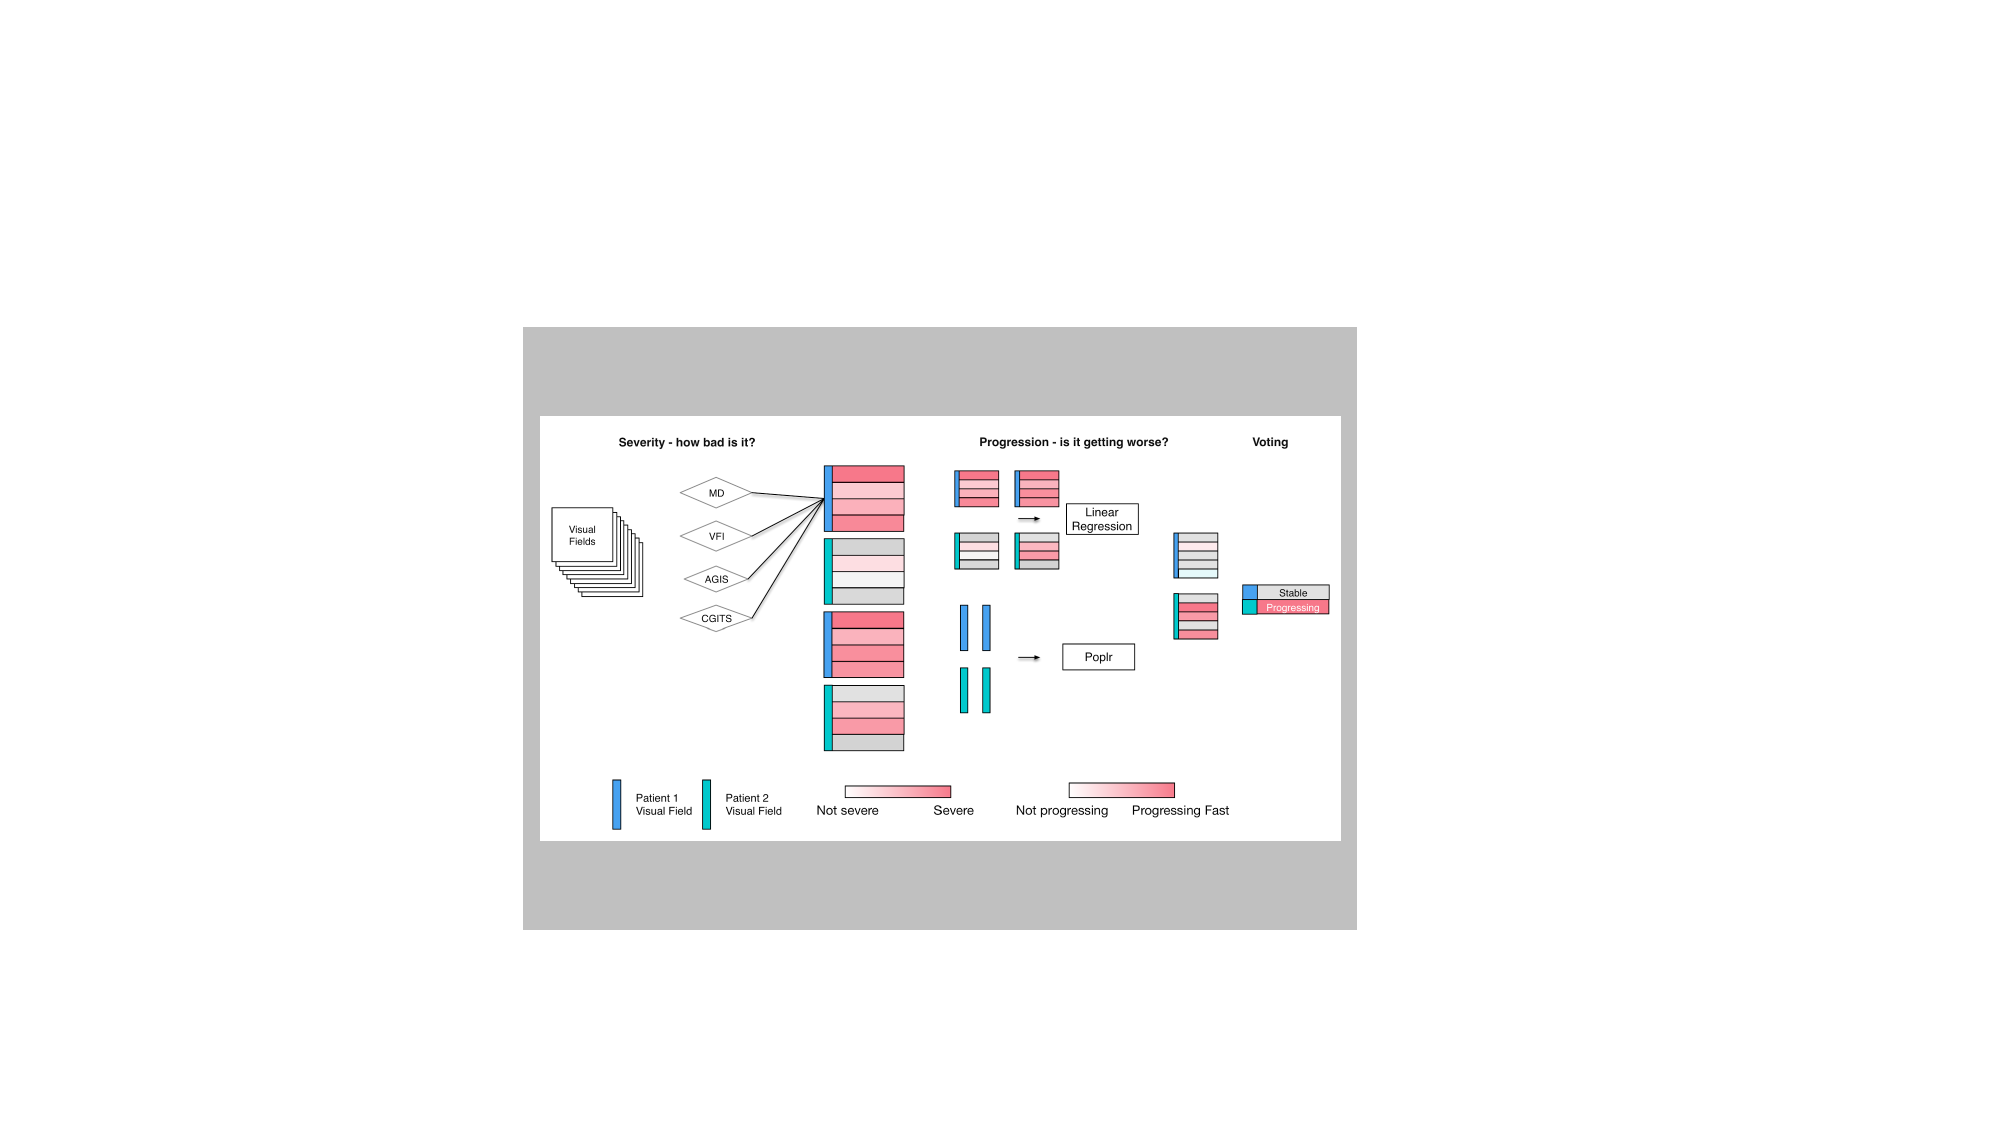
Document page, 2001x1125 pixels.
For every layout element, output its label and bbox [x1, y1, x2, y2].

picture [523, 327, 1357, 930]
